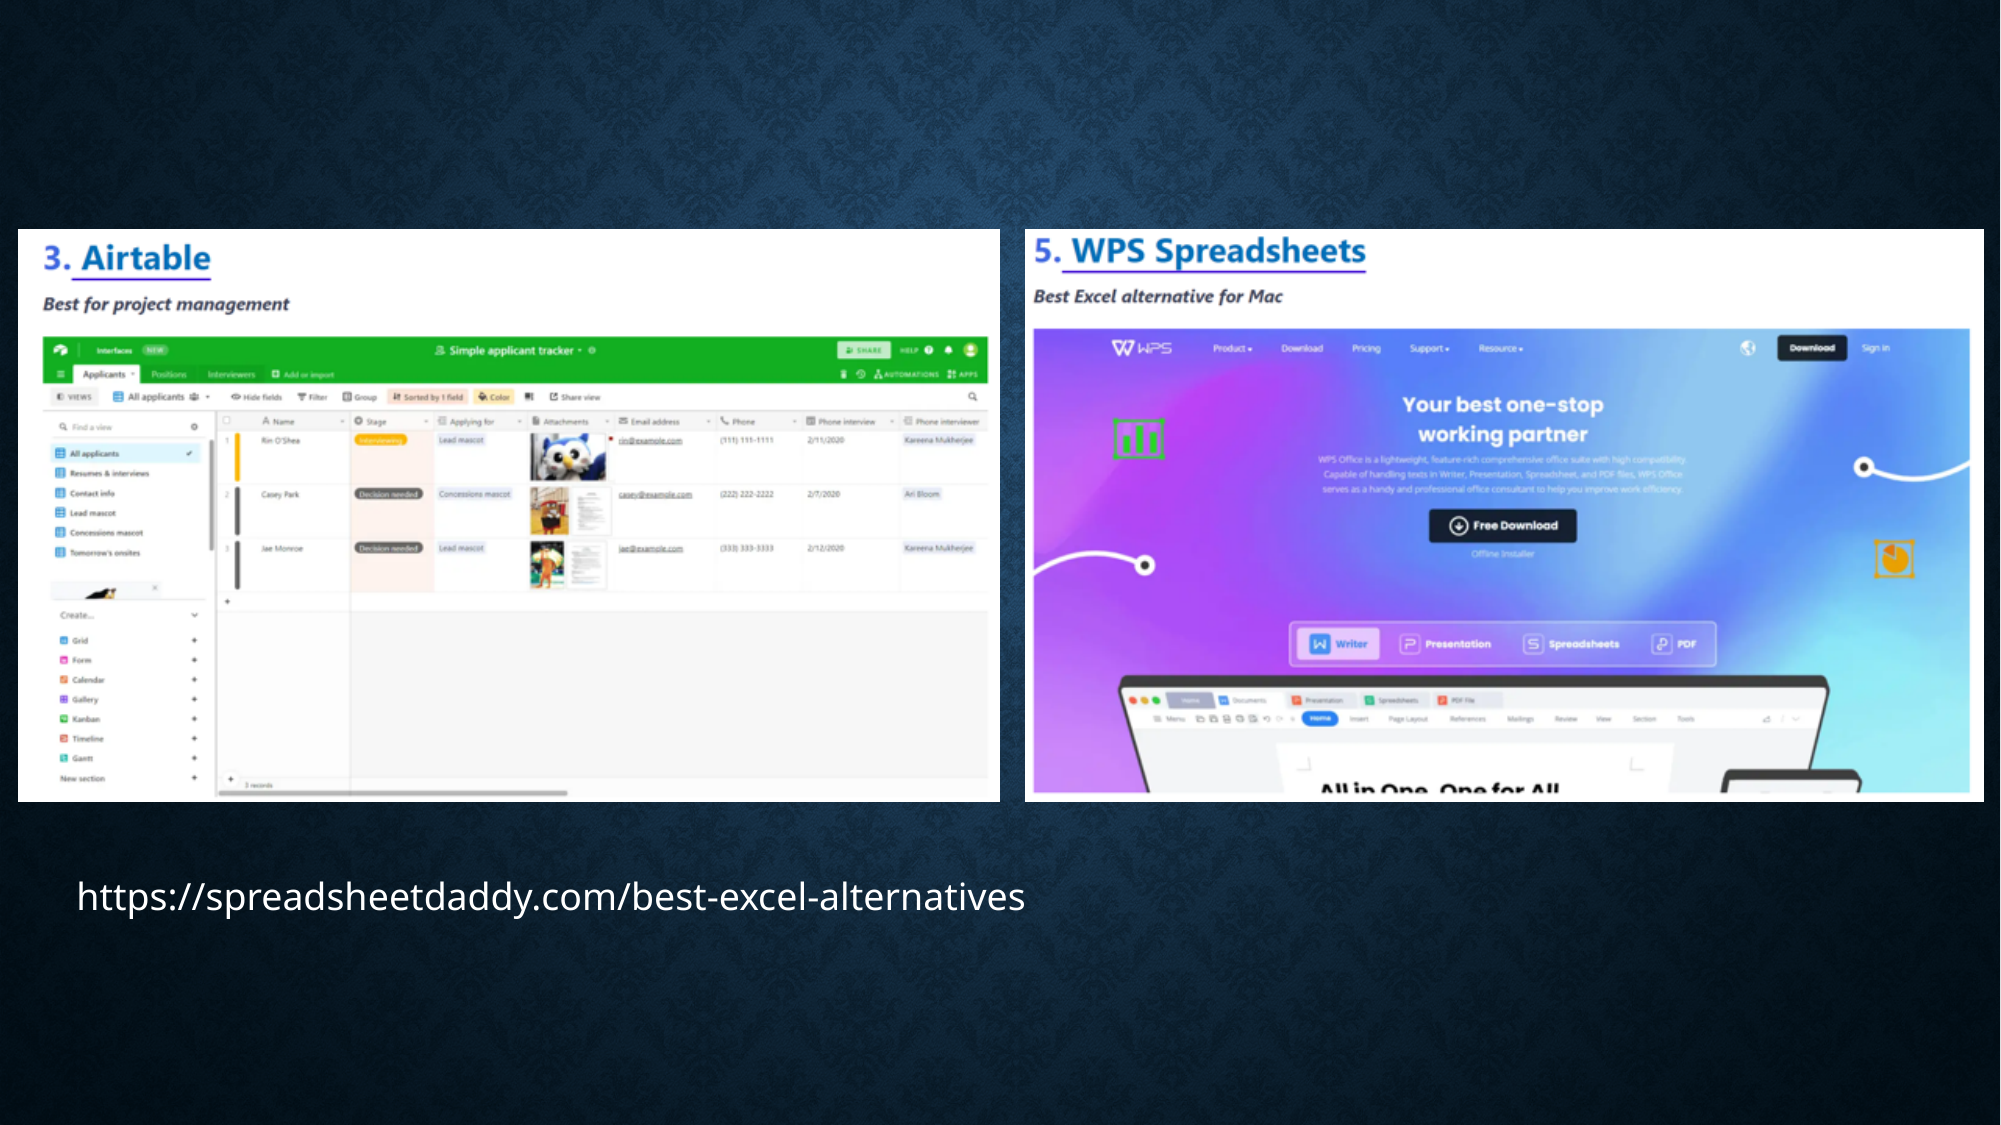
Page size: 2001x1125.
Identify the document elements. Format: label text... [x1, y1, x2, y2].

picture [18, 228, 1001, 803]
text_box https://spreadsheetdaddy.com/best-excel-alternatives [61, 865, 1062, 926]
picture [1024, 228, 1985, 803]
